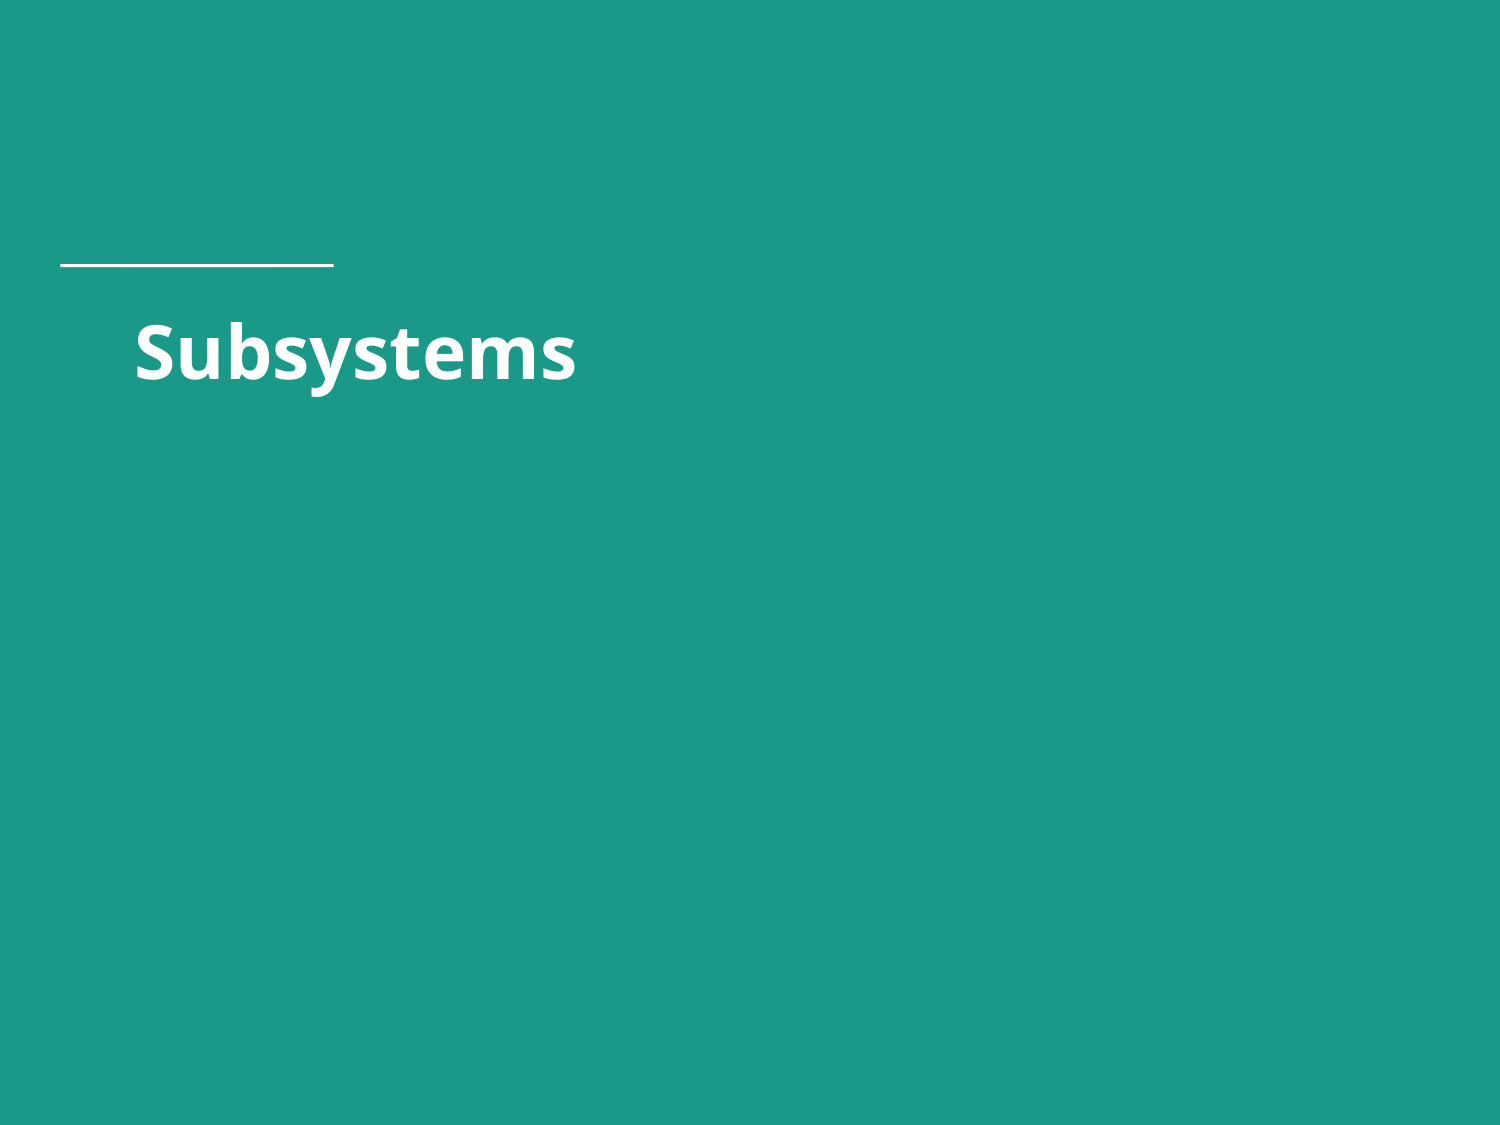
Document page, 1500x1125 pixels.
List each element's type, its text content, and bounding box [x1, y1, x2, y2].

title Subsystems [119, 289, 1381, 622]
